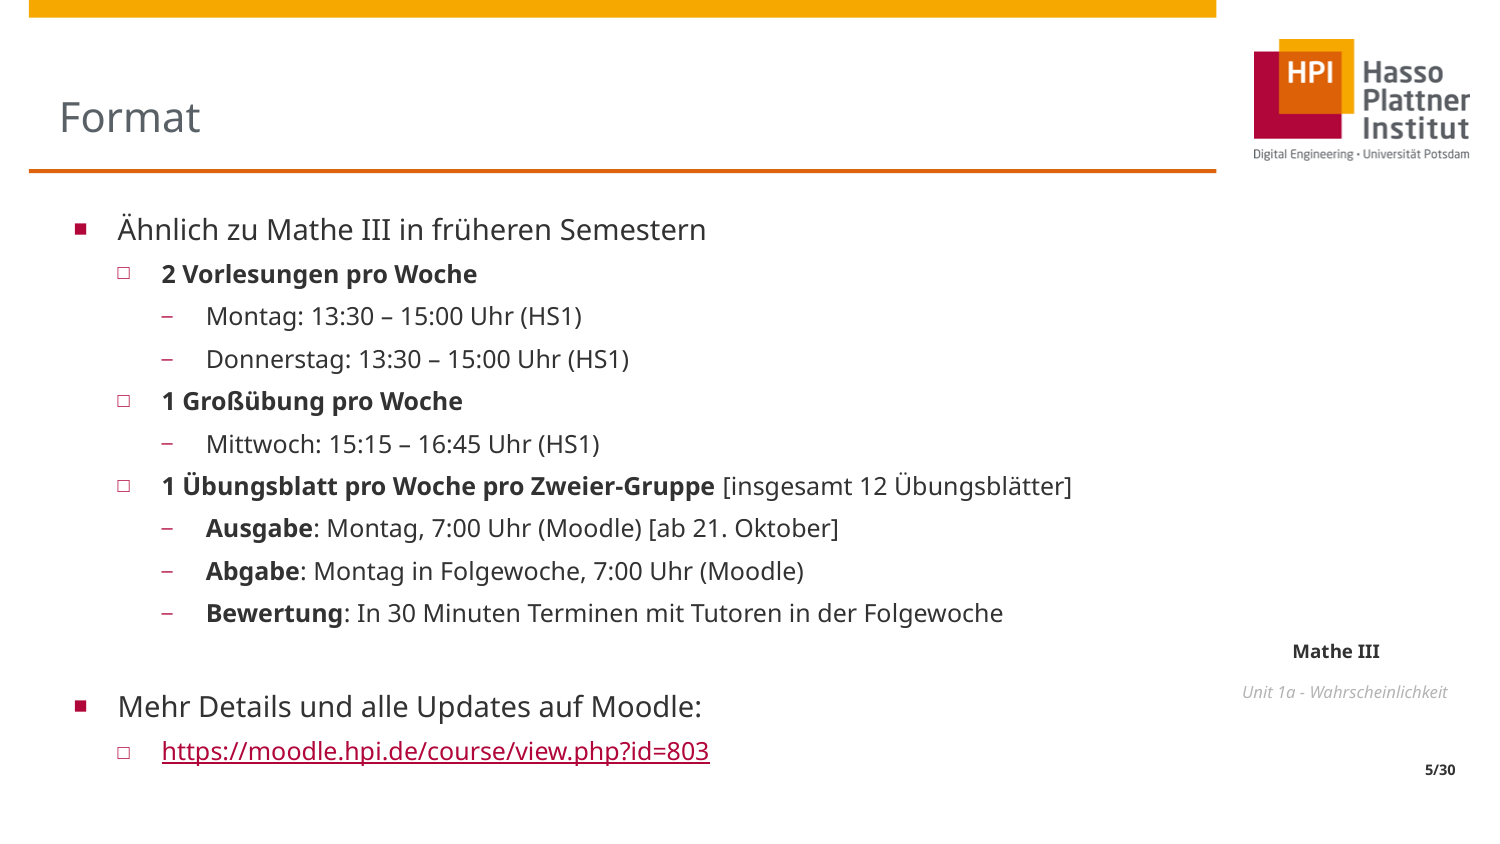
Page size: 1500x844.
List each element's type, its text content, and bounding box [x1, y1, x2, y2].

picture [1254, 39, 1470, 161]
title Format [58, 17, 1187, 170]
list Ähnlich zu Mathe III in früheren Semestern 2 Vorlesungen pro Woche Montag: 13:30 – 15:00 Uhr (HS1) Donnerstag: 13:30 – 15:00 Uhr (HS1) 1 Großübung pro Woche Mittwoch: 15:15 – 16:45 Uhr (HS1) 1 Übungsblatt pro Woche pro Zweier-Gruppe [insgesamt 12 Übungsblätter] Ausgabe: Montag, 7:00 Uhr (Moodle) [ab 21. Oktober] Abgabe: Montag in Folgewoche, 7:00 Uhr (Moodle) Bewertung: In 30 Minuten Terminen mit Tutoren in der Folgewoche Mehr Details und alle Updates auf Moodle: https://moodle.hpi.de/course/view.php?id=803 [58, 203, 1187, 788]
